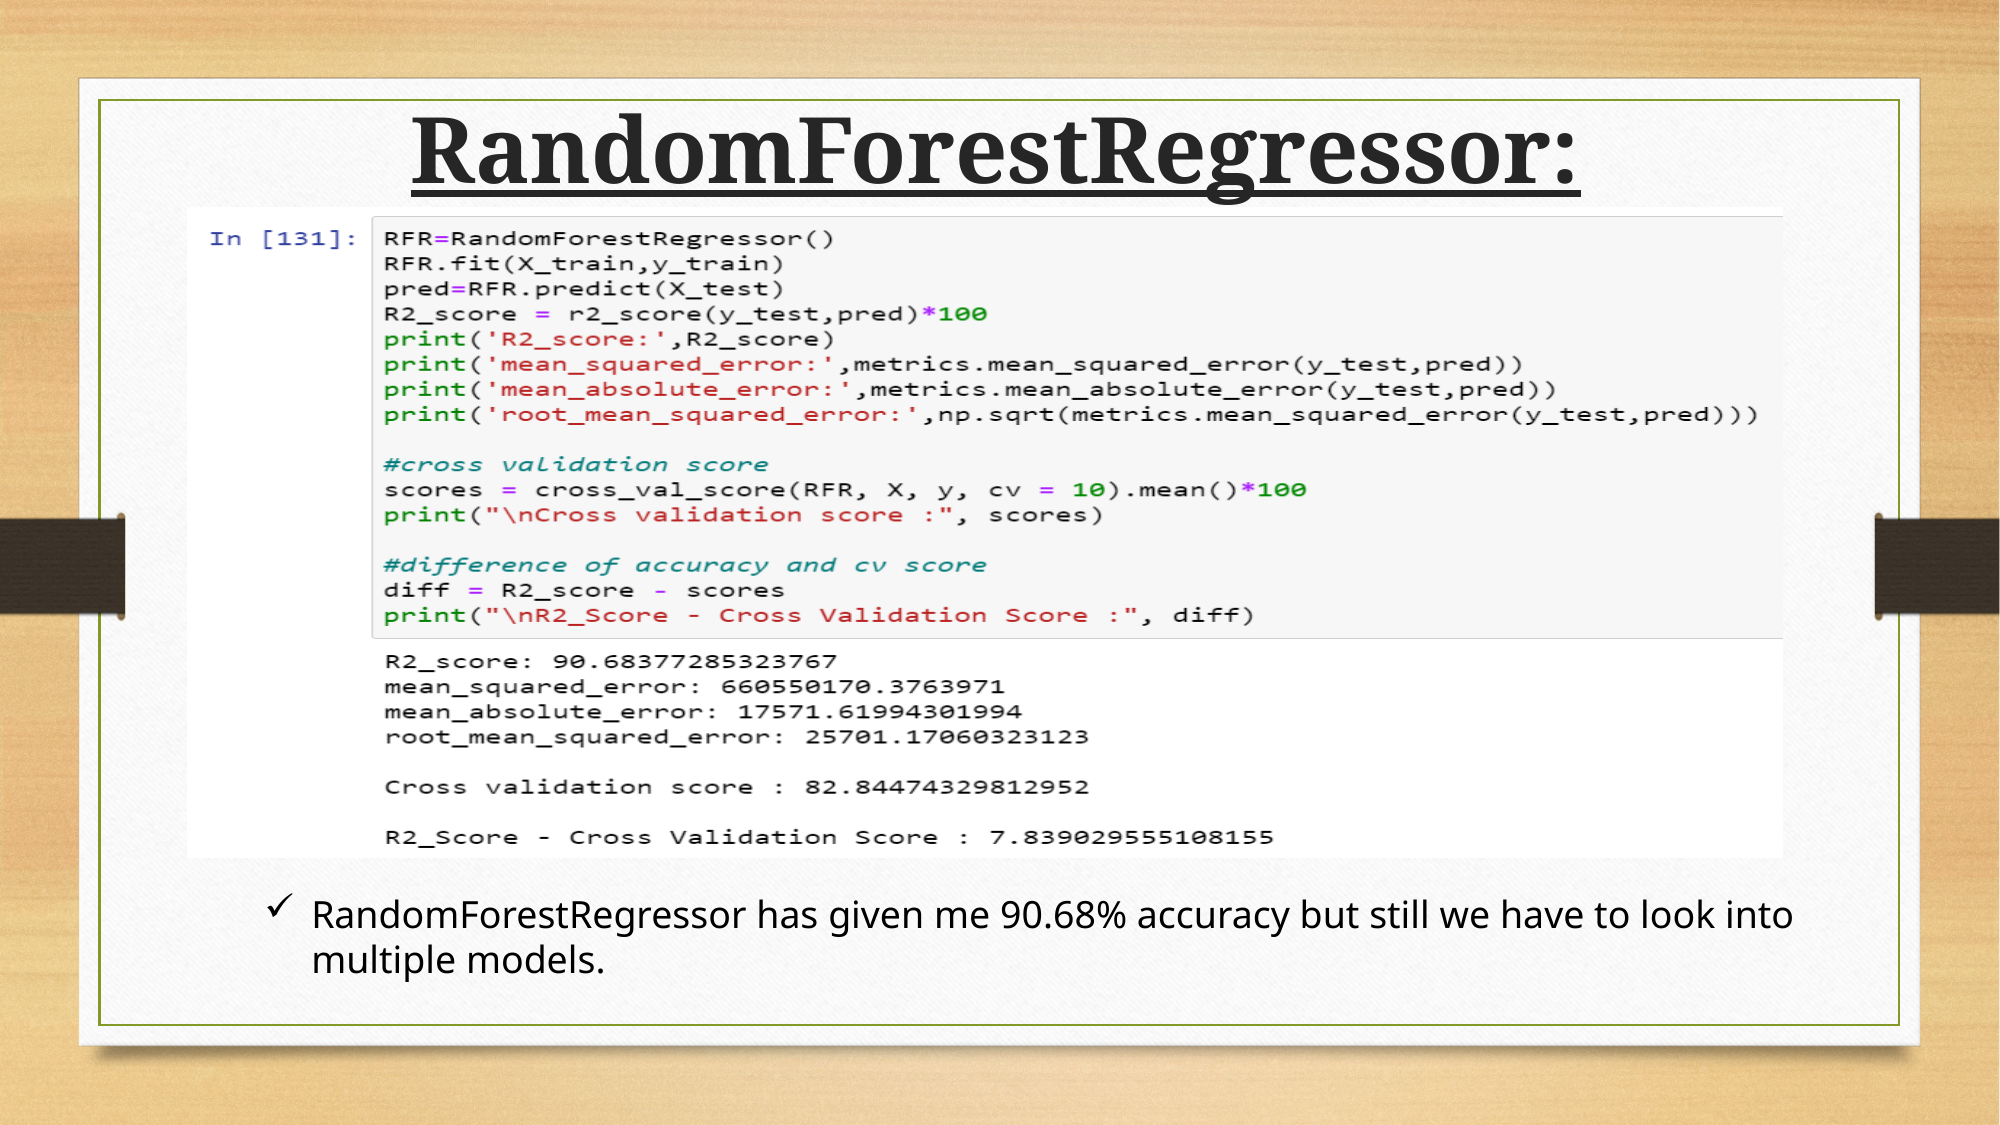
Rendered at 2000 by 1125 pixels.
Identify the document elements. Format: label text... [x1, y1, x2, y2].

title RandomForestRegressor: [196, 39, 1772, 207]
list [187, 207, 1783, 858]
picture [0, 0, 2000, 1125]
text_box RandomForestRegressor has given me 90.68% accuracy but still we have to look into multiple models. [249, 884, 1874, 989]
